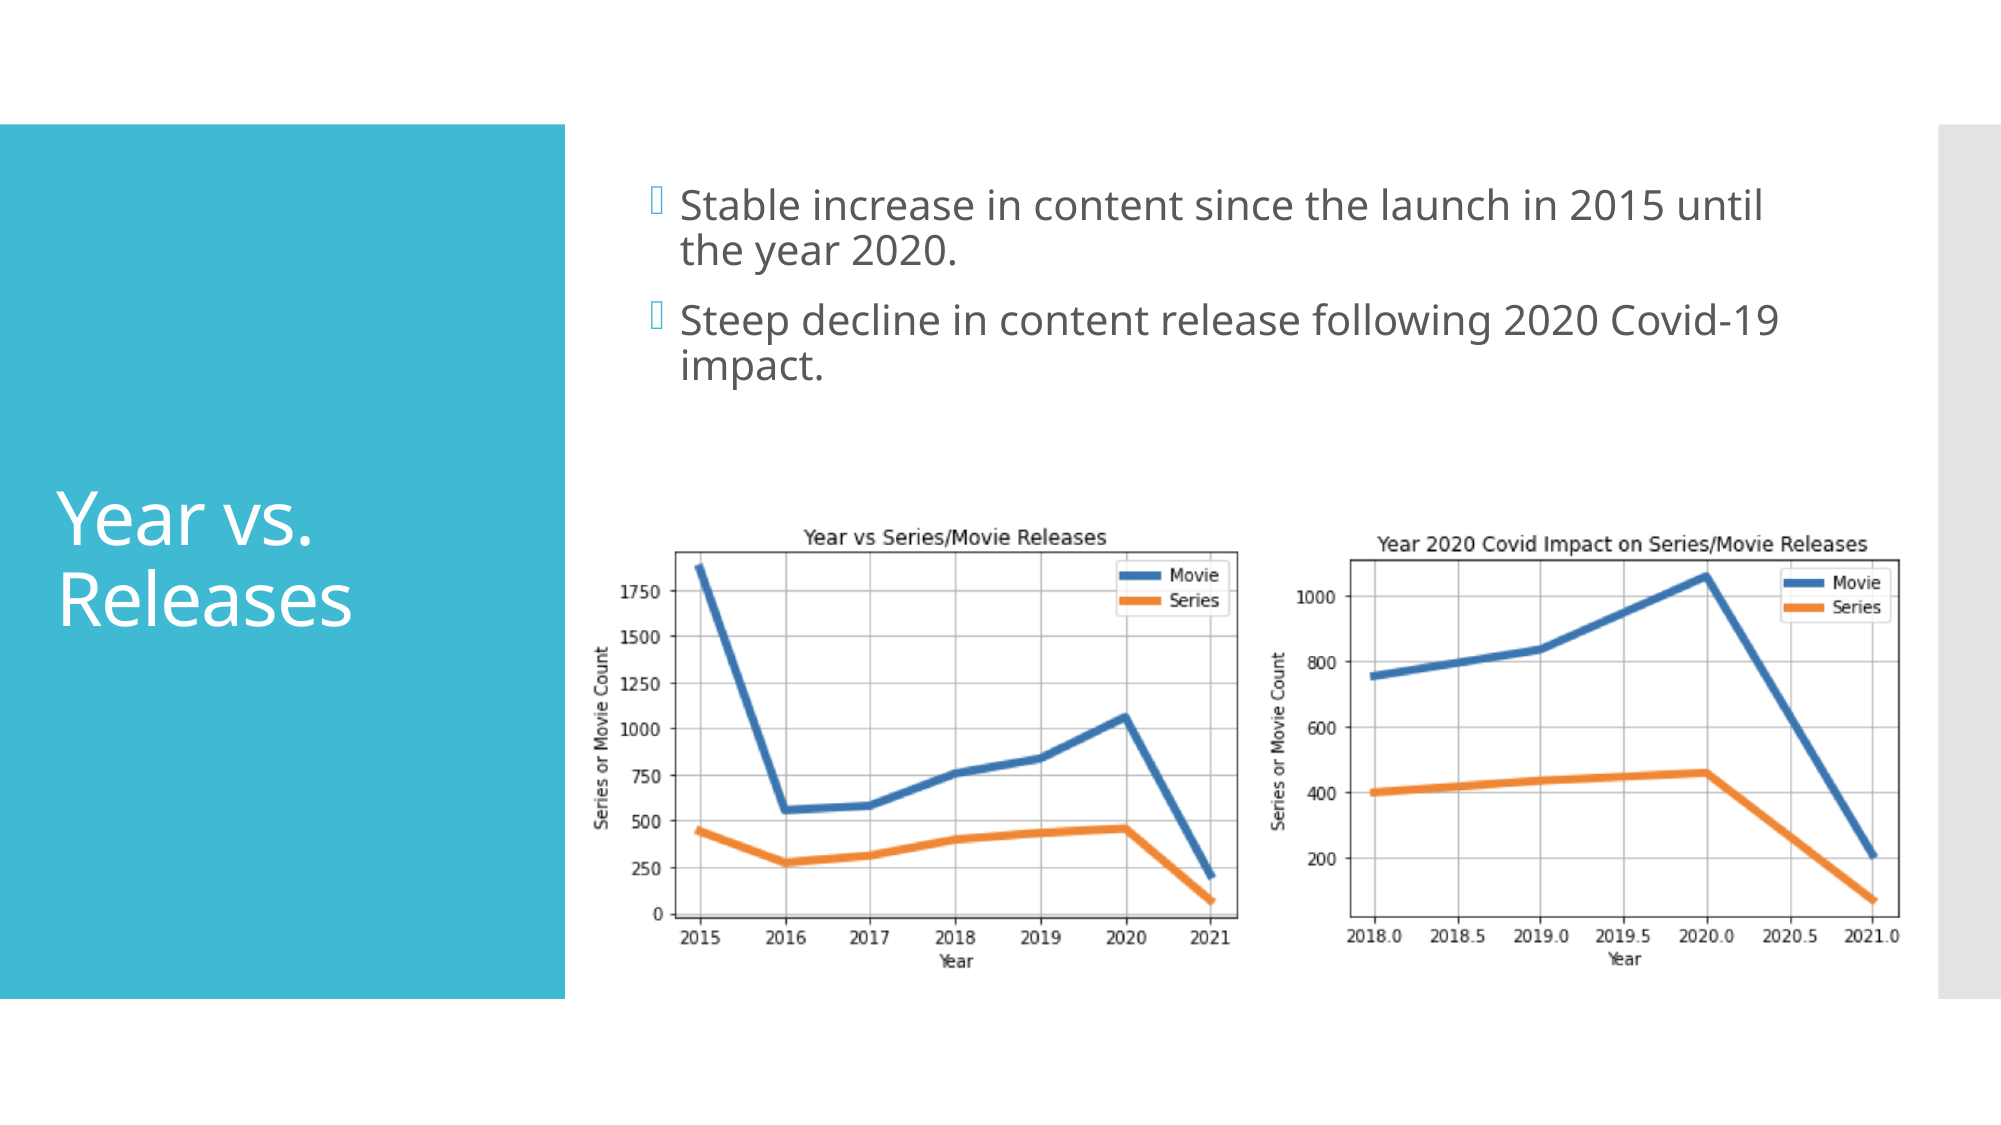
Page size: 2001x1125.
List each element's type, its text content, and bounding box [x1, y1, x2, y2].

title Year vs. Releases [41, 184, 525, 940]
list Stable increase in content since the launch in 2015 until the year 2020. Steep decline in content release following 2020 Covid-19 impact. [634, 141, 1835, 432]
picture [570, 514, 1921, 991]
